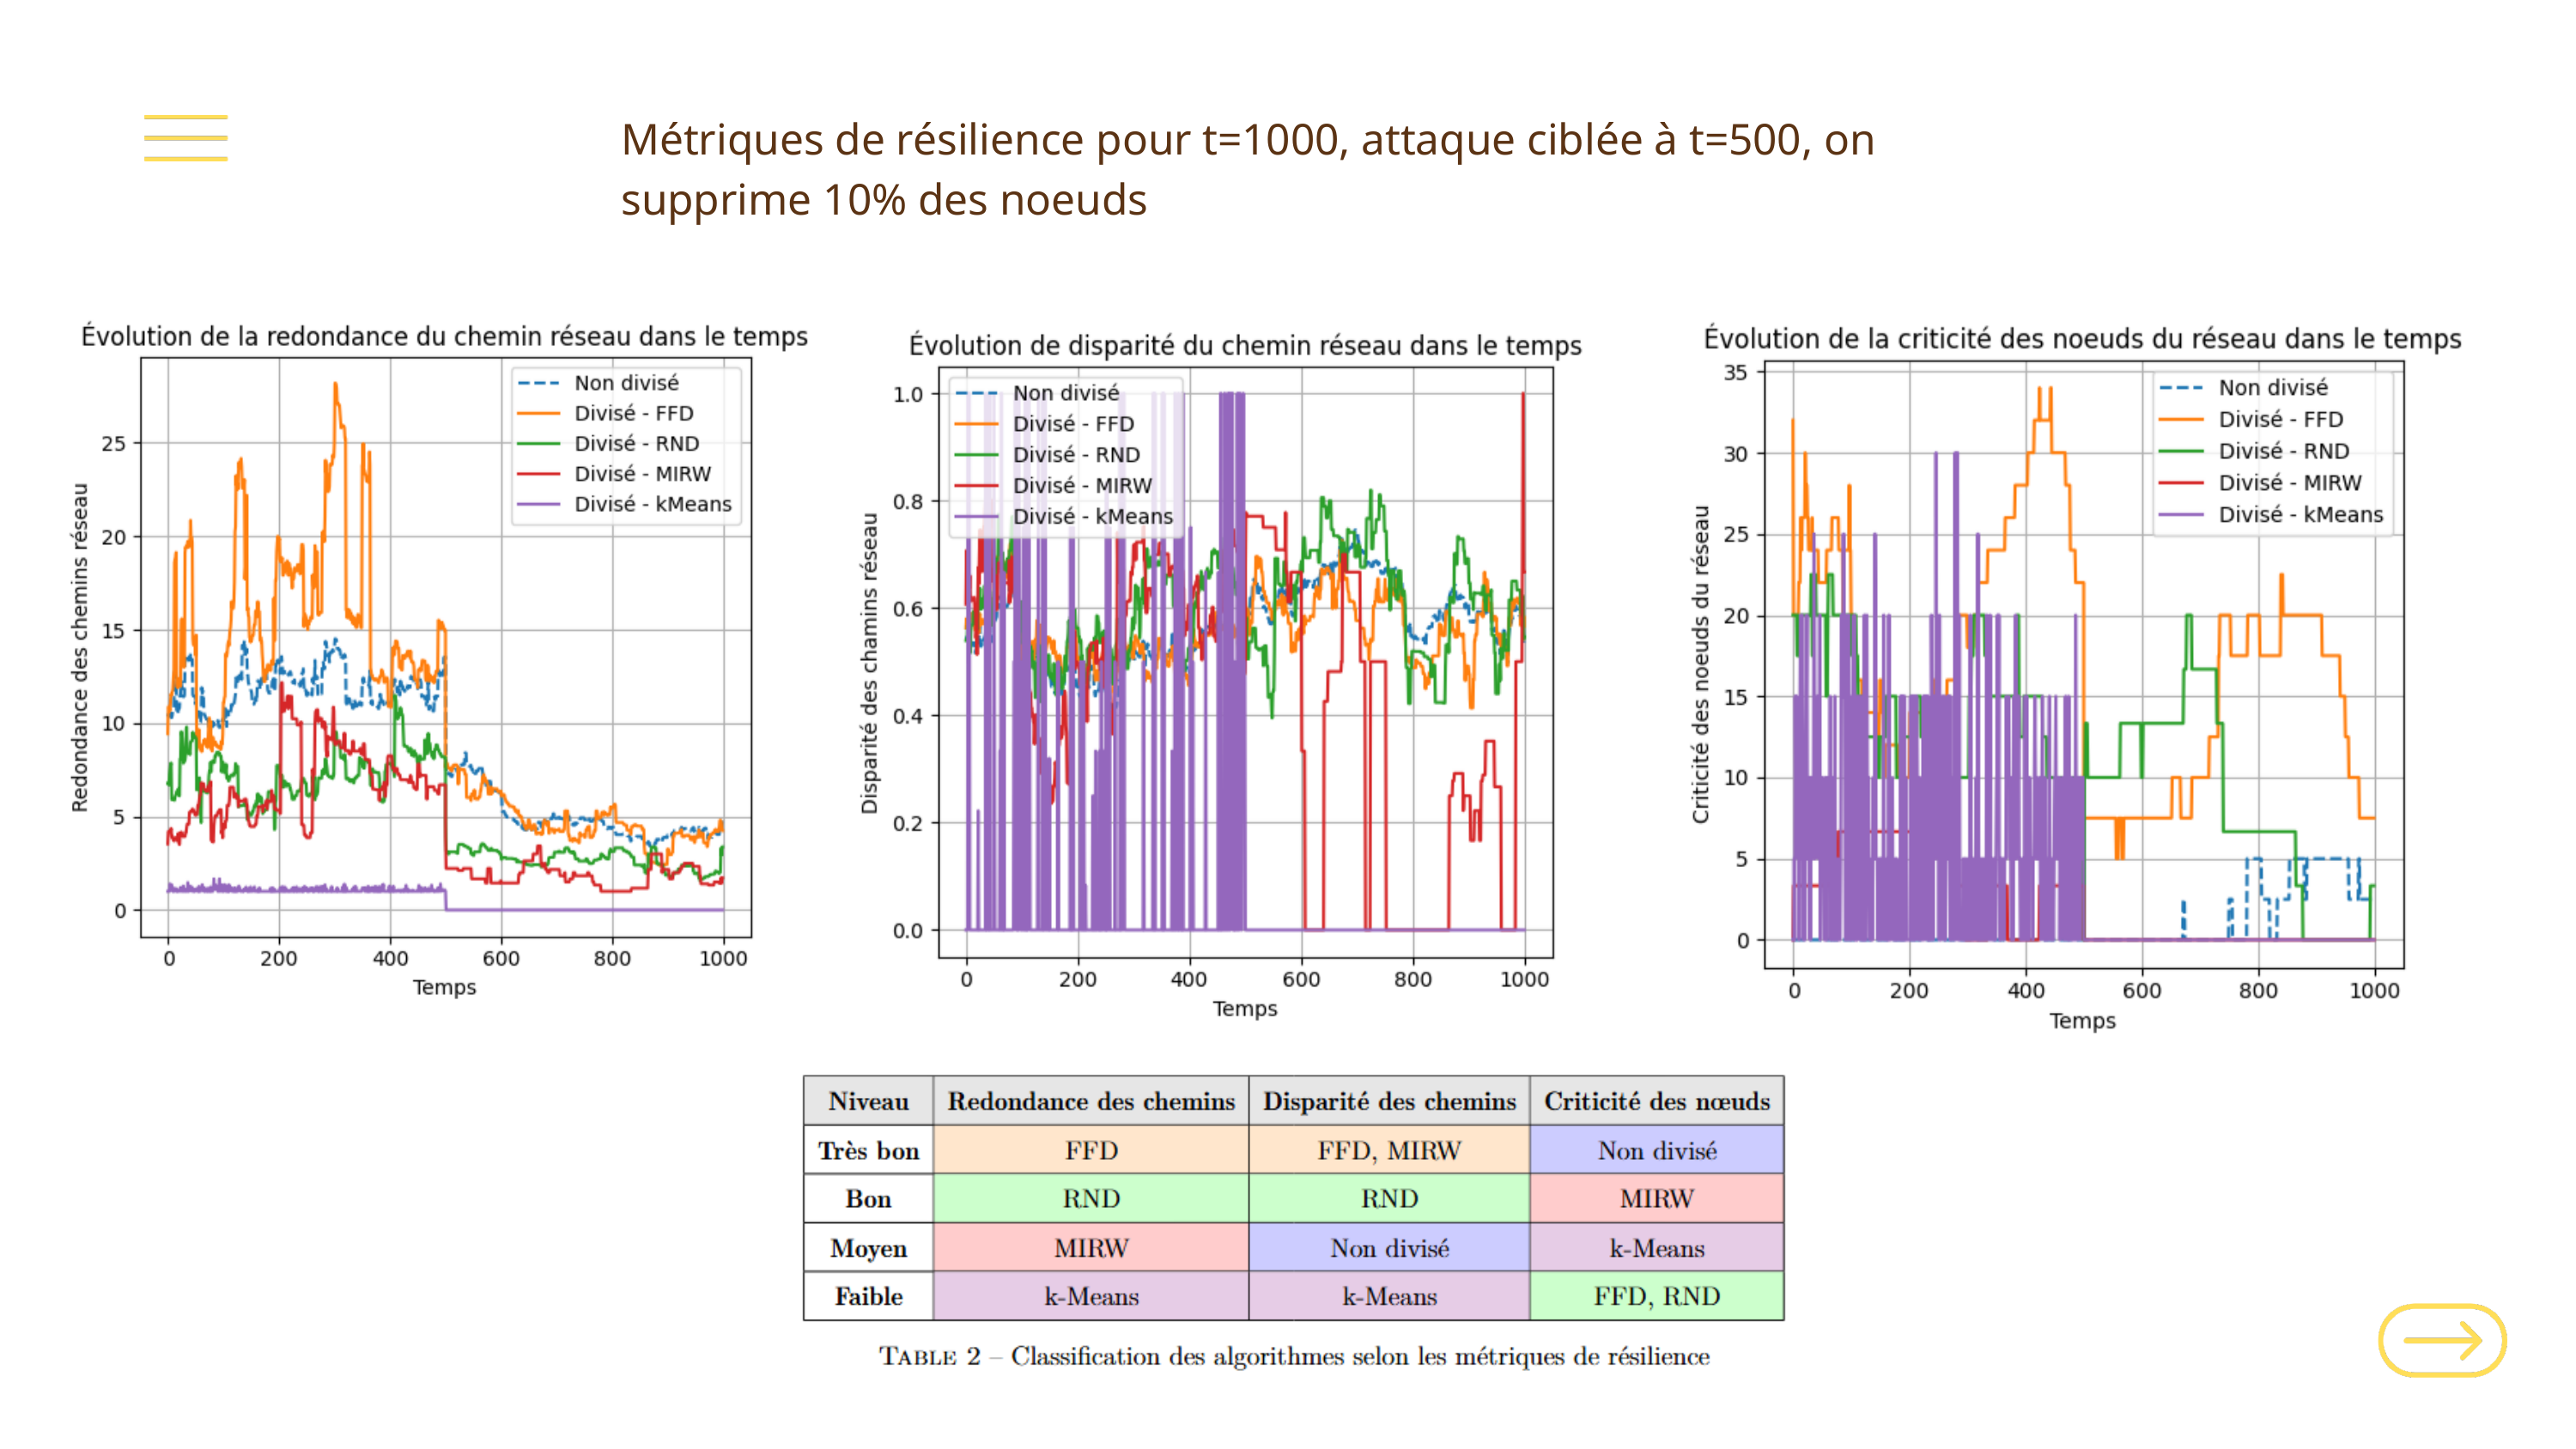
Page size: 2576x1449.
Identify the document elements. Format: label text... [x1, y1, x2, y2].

text_box [848, 318, 1612, 1027]
text_box [2378, 1303, 2507, 1378]
picture [772, 1059, 1814, 1375]
text_box [143, 115, 228, 162]
text_box [1675, 318, 2488, 1044]
text_box [44, 318, 809, 1009]
text_box Métriques de résilience pour t=1000, attaque ciblée à t=500, on supprime 10% des noeuds [621, 104, 1988, 224]
